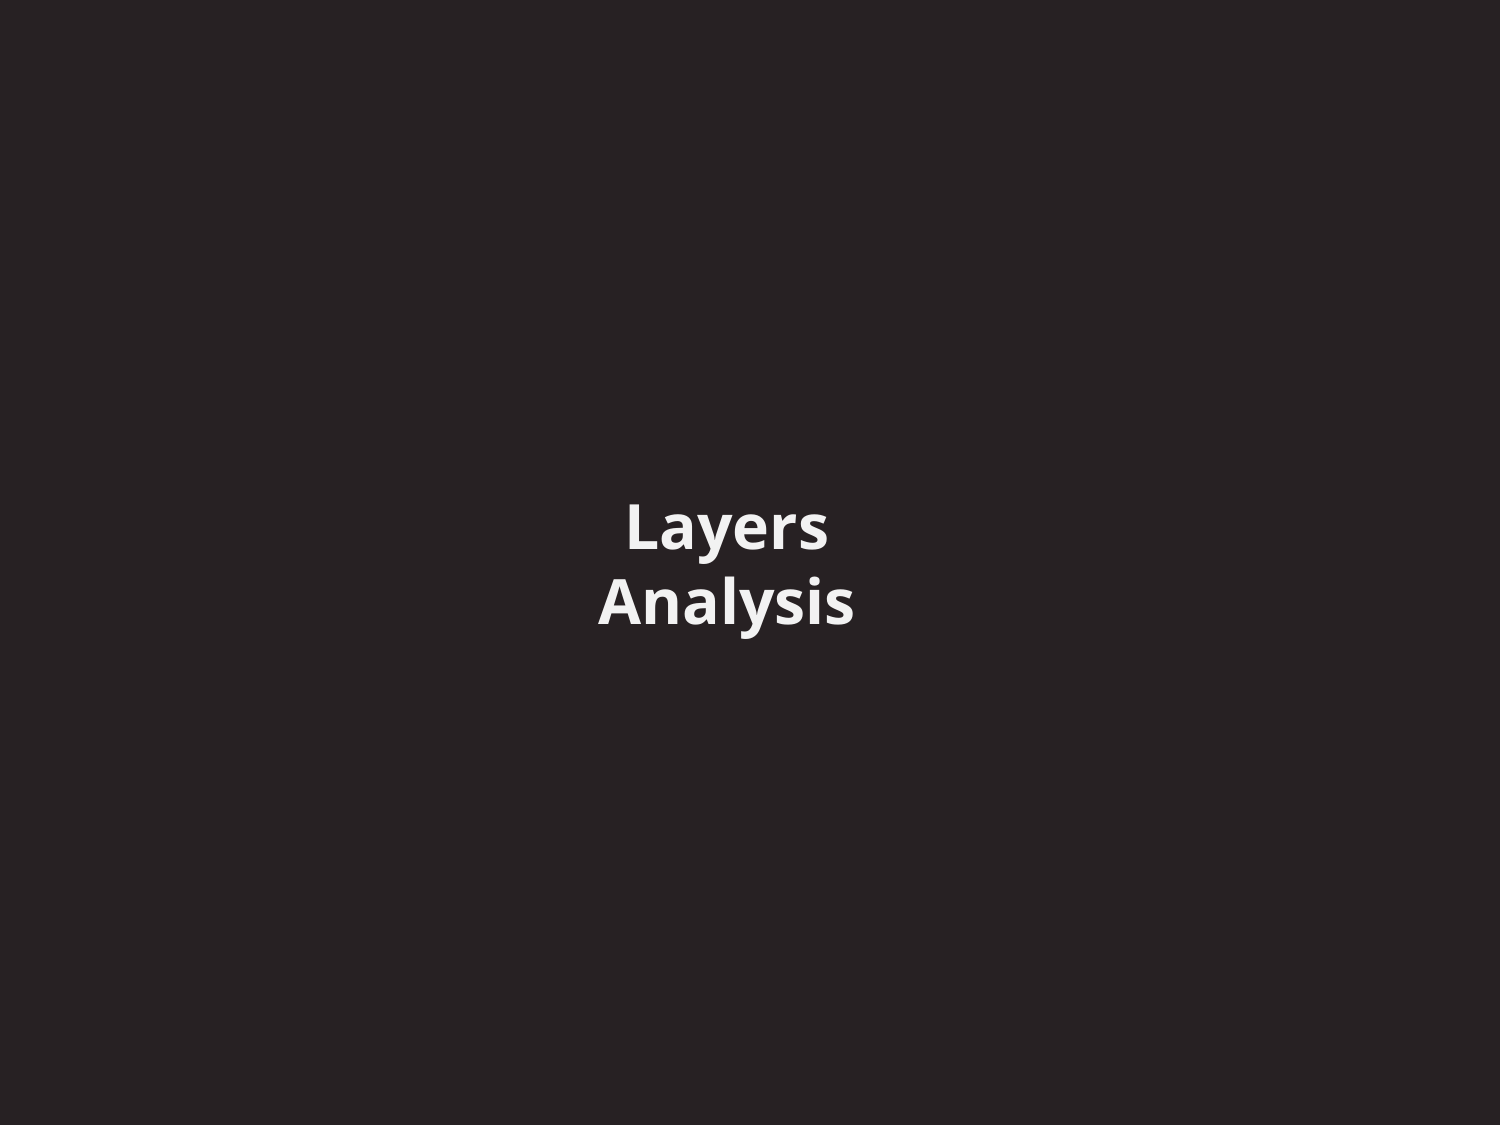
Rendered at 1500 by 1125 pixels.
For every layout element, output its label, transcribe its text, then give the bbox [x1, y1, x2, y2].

text_box Layers Analysis [479, 480, 975, 645]
